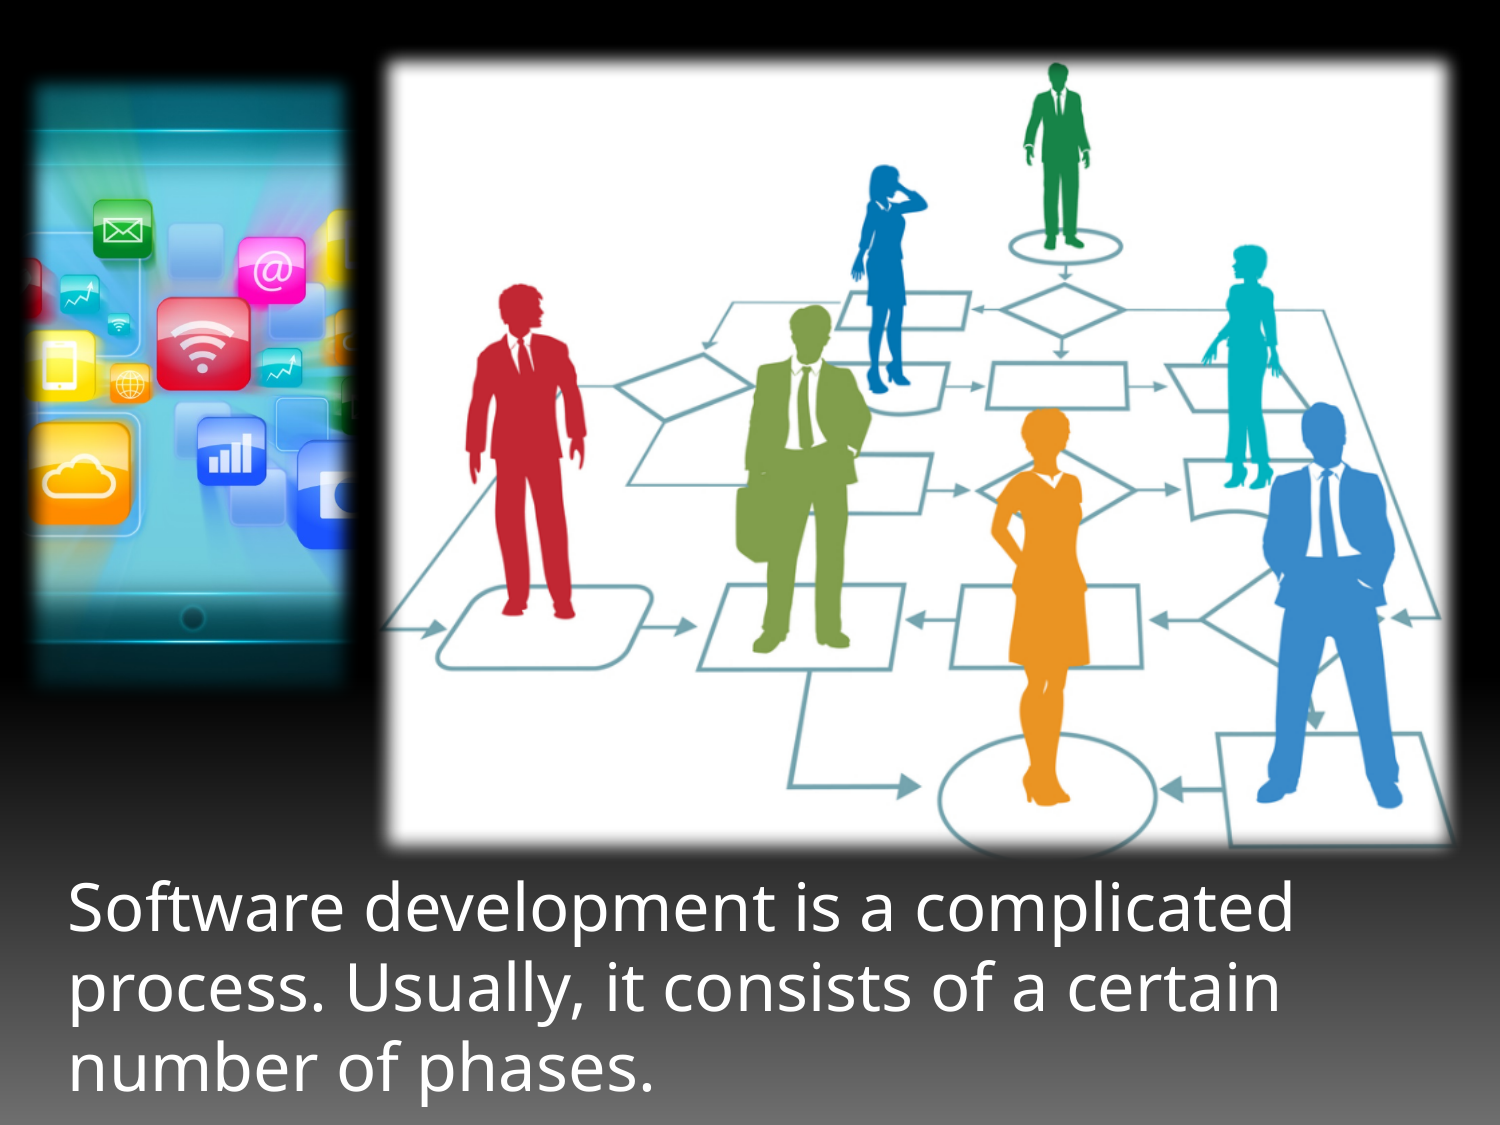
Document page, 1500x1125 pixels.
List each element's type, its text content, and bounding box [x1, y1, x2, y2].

picture [371, 44, 1465, 863]
picture [17, 66, 362, 705]
text_box Software development is a complicated process. Usually, it consists of a certain number of phases. [53, 857, 1459, 1113]
